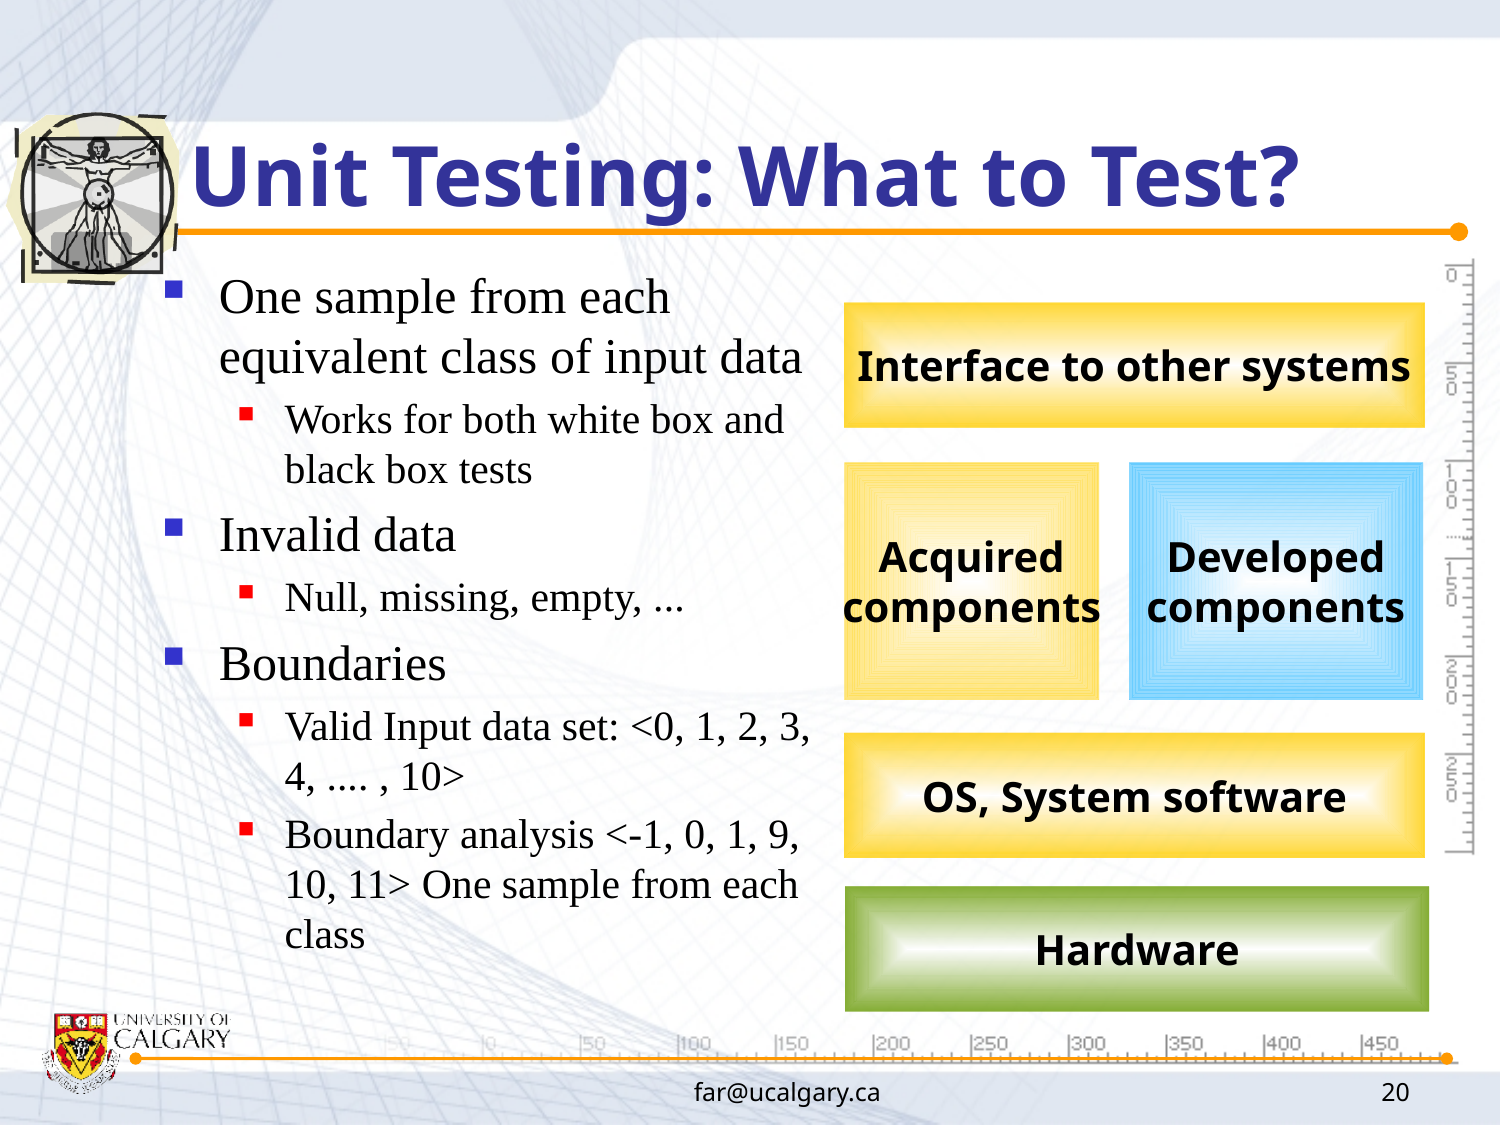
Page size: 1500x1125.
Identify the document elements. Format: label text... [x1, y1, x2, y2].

text_box Developed components [1129, 462, 1424, 700]
text_box Interface to other systems [844, 302, 1425, 428]
picture [0, 0, 1500, 1125]
slide_number 20 [1112, 1051, 1426, 1118]
text_box Hardware [845, 886, 1430, 1012]
title Unit Testing: What to Test? [174, 42, 1468, 231]
text_box Acquired components [844, 462, 1100, 700]
footer far@ucalgary.ca [549, 1051, 1026, 1118]
text_box OS, System software [844, 732, 1425, 858]
list One sample from each equivalent class of input data Works for both white box and black box tests Invalid data Null, missing, empty, ... Boundaries Valid Input data set: <0, 1, 2, 3, 4, .... , 10> Boundary analysis <-1, 0, 1, 9, 10, 11> One sample from each class [147, 255, 845, 1000]
